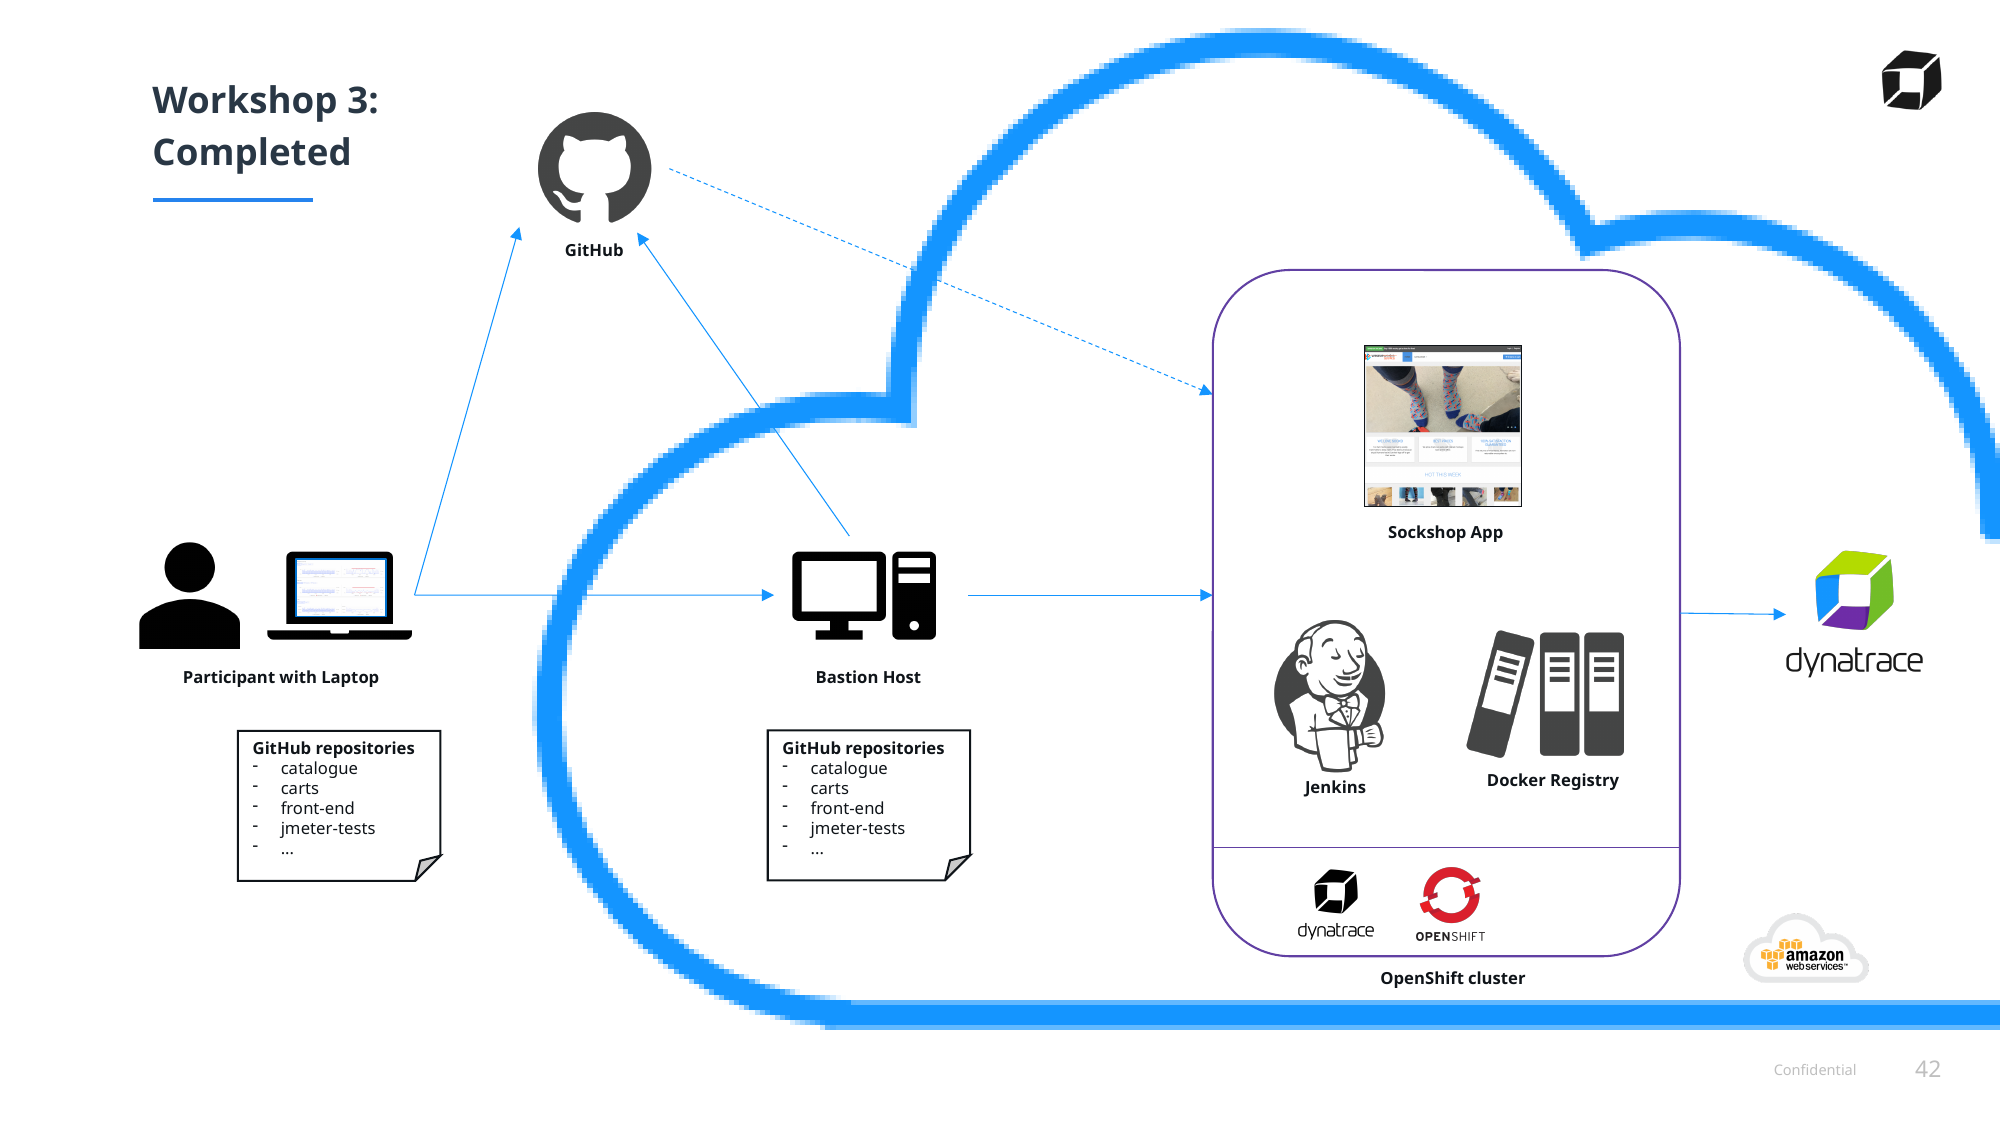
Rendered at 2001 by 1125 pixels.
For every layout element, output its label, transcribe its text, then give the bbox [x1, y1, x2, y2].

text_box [1450, 599, 1640, 811]
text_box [1364, 344, 1524, 563]
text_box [1237, 604, 1422, 818]
picture [431, 0, 2000, 1125]
text_box GitHub repositories catalogue carts front-end jmeter-tests ... [236, 729, 431, 882]
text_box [414, 226, 520, 596]
title Workshop 3: Completed [137, 59, 431, 181]
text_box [673, 168, 1213, 395]
text_box Participant with Laptop [182, 671, 340, 708]
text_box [637, 232, 850, 537]
picture [114, 520, 415, 671]
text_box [516, 93, 673, 281]
